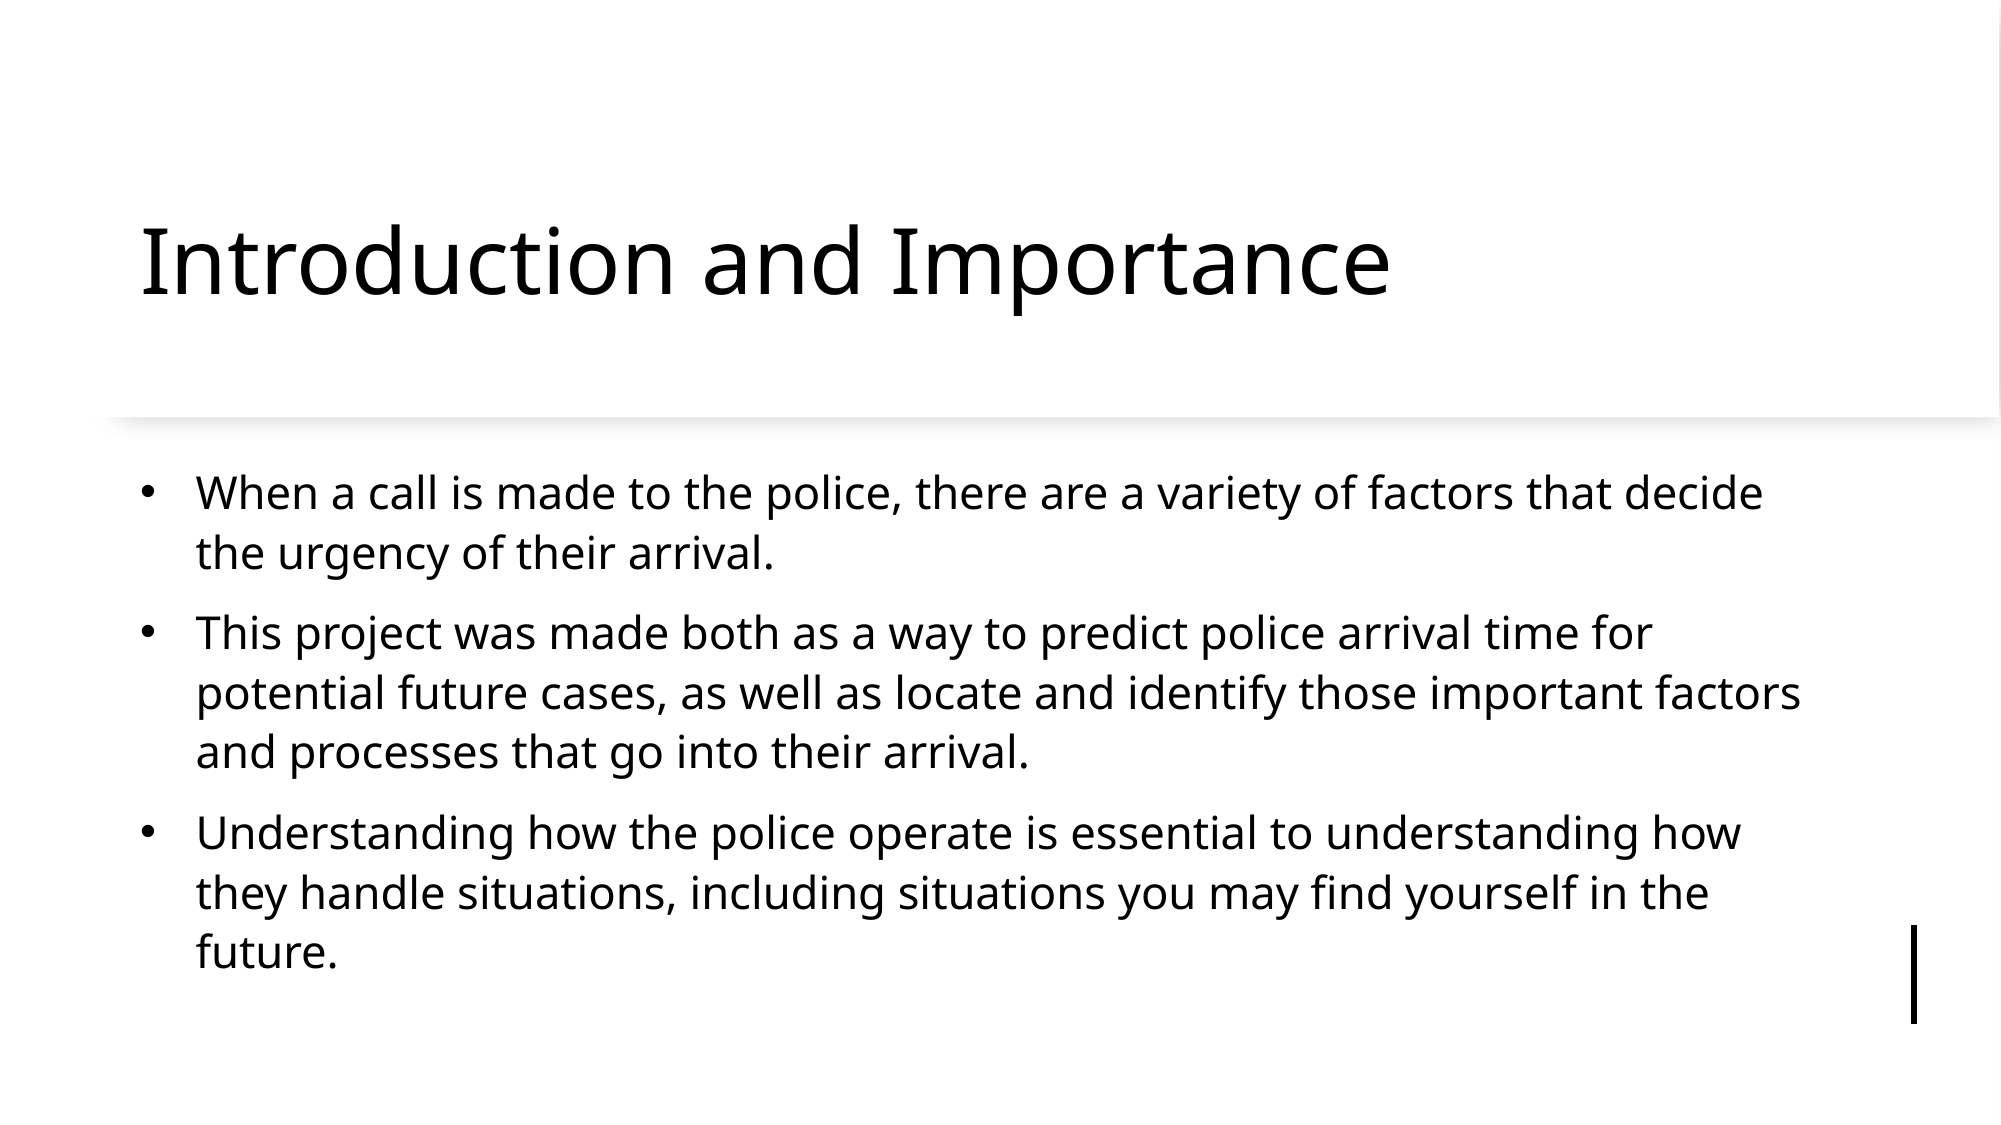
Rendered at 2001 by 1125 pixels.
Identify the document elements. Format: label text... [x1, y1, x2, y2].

title Introduction and Importance [124, 140, 1828, 376]
list When a call is made to the police, there are a variety of factors that decide the urgency of their arrival. This project was made both as a way to predict police arrival time for potential future cases, as well as locate and identify those important factors and processes that go into their arrival. Understanding how the police operate is essential to understanding how they handle situations, including situations you may find yourself in the future. [124, 451, 1828, 987]
